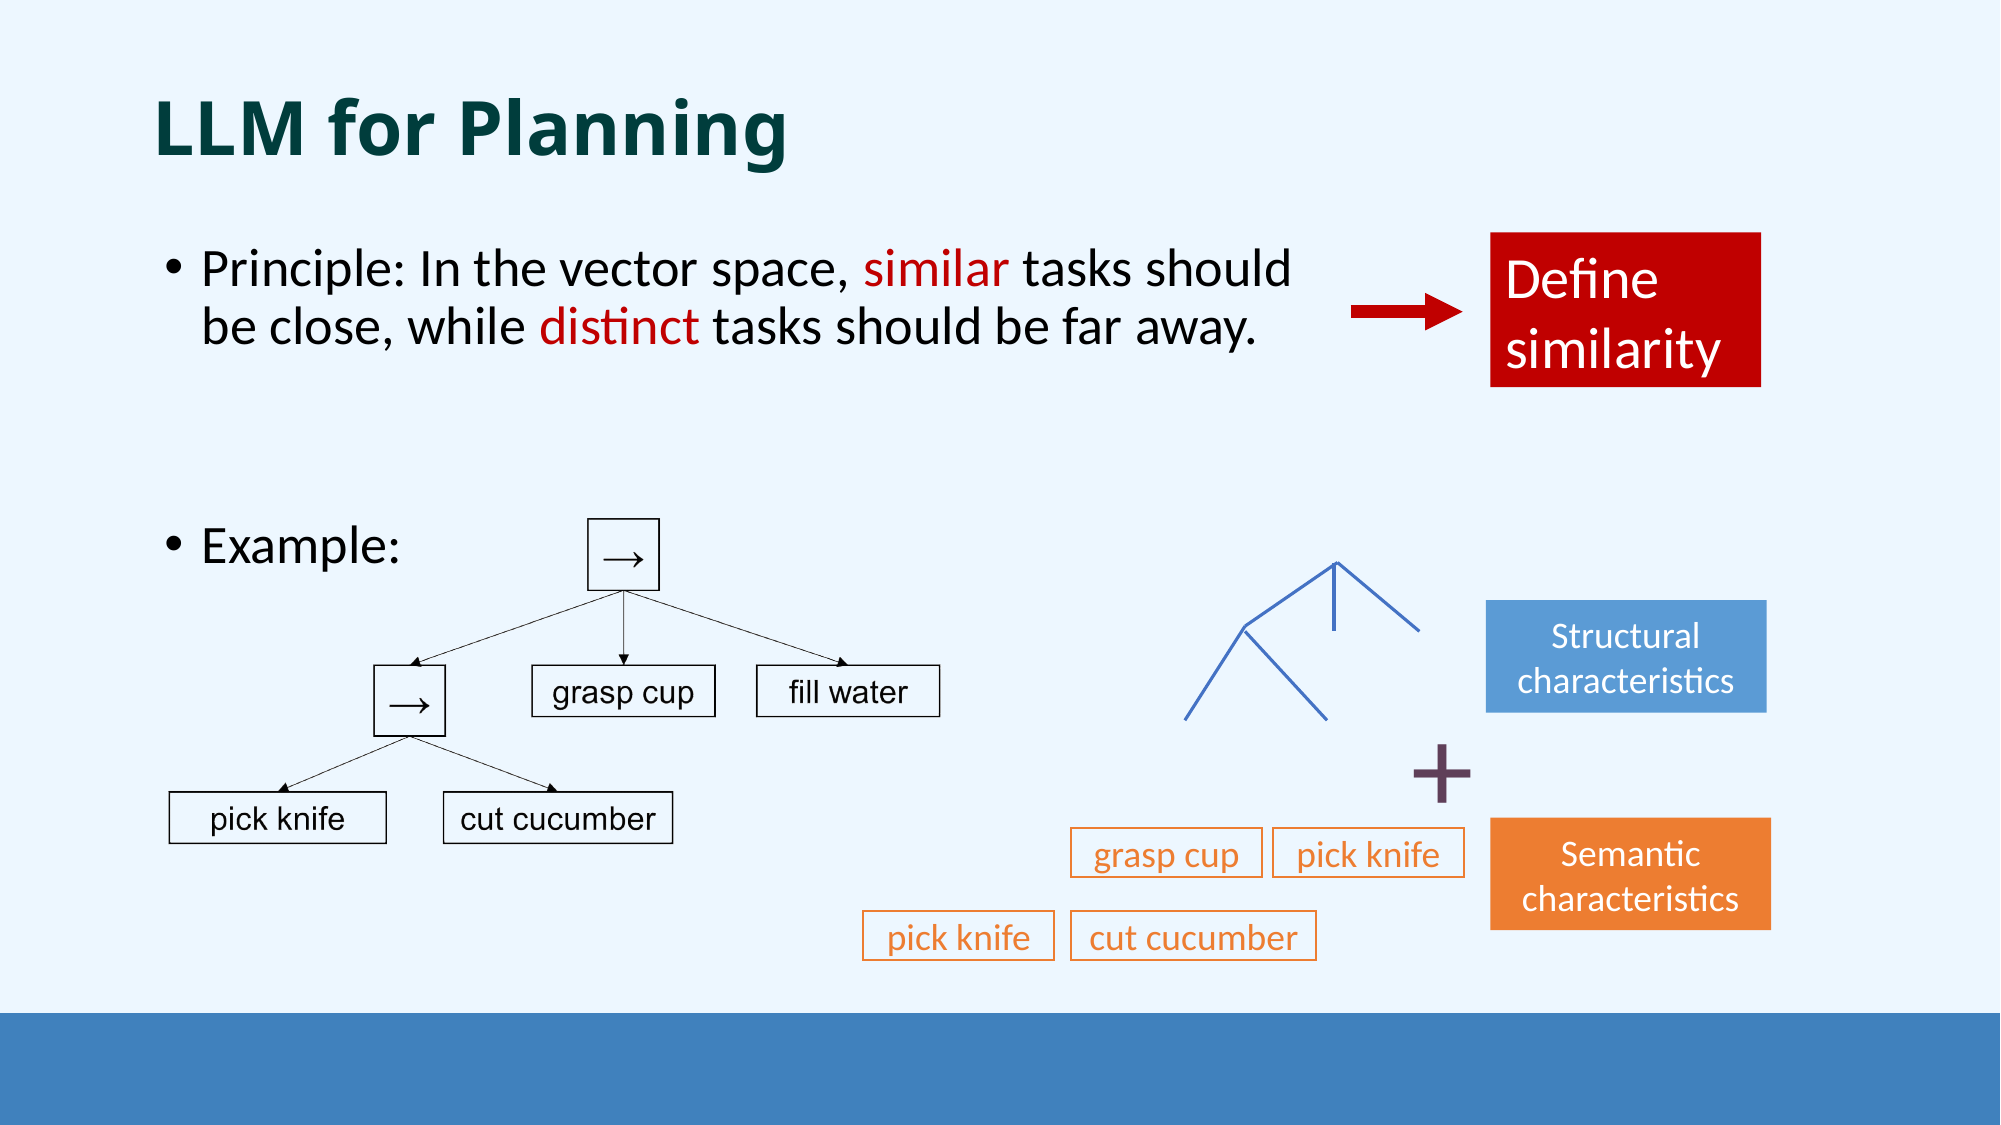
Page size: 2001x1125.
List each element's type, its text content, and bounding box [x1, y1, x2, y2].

text_box cut cucumber [1071, 910, 1317, 960]
text_box Example: [149, 509, 1875, 766]
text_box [1245, 562, 1337, 627]
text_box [1244, 631, 1327, 721]
picture [150, 510, 970, 886]
text_box Define similarity [1490, 232, 1762, 388]
text_box Principle: In the vector space, similar tasks should be close, while distinct tasks should be far away. [149, 231, 1875, 488]
text_box Semantic characteristics [1490, 817, 1772, 931]
text_box pick knife [863, 910, 1055, 960]
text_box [1184, 626, 1245, 721]
text_box grasp cup [1071, 827, 1263, 877]
text_box + [1397, 766, 1490, 846]
text_box pick knife [1273, 827, 1464, 877]
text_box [1337, 562, 1420, 632]
title LLM for Planning [137, 41, 1863, 221]
